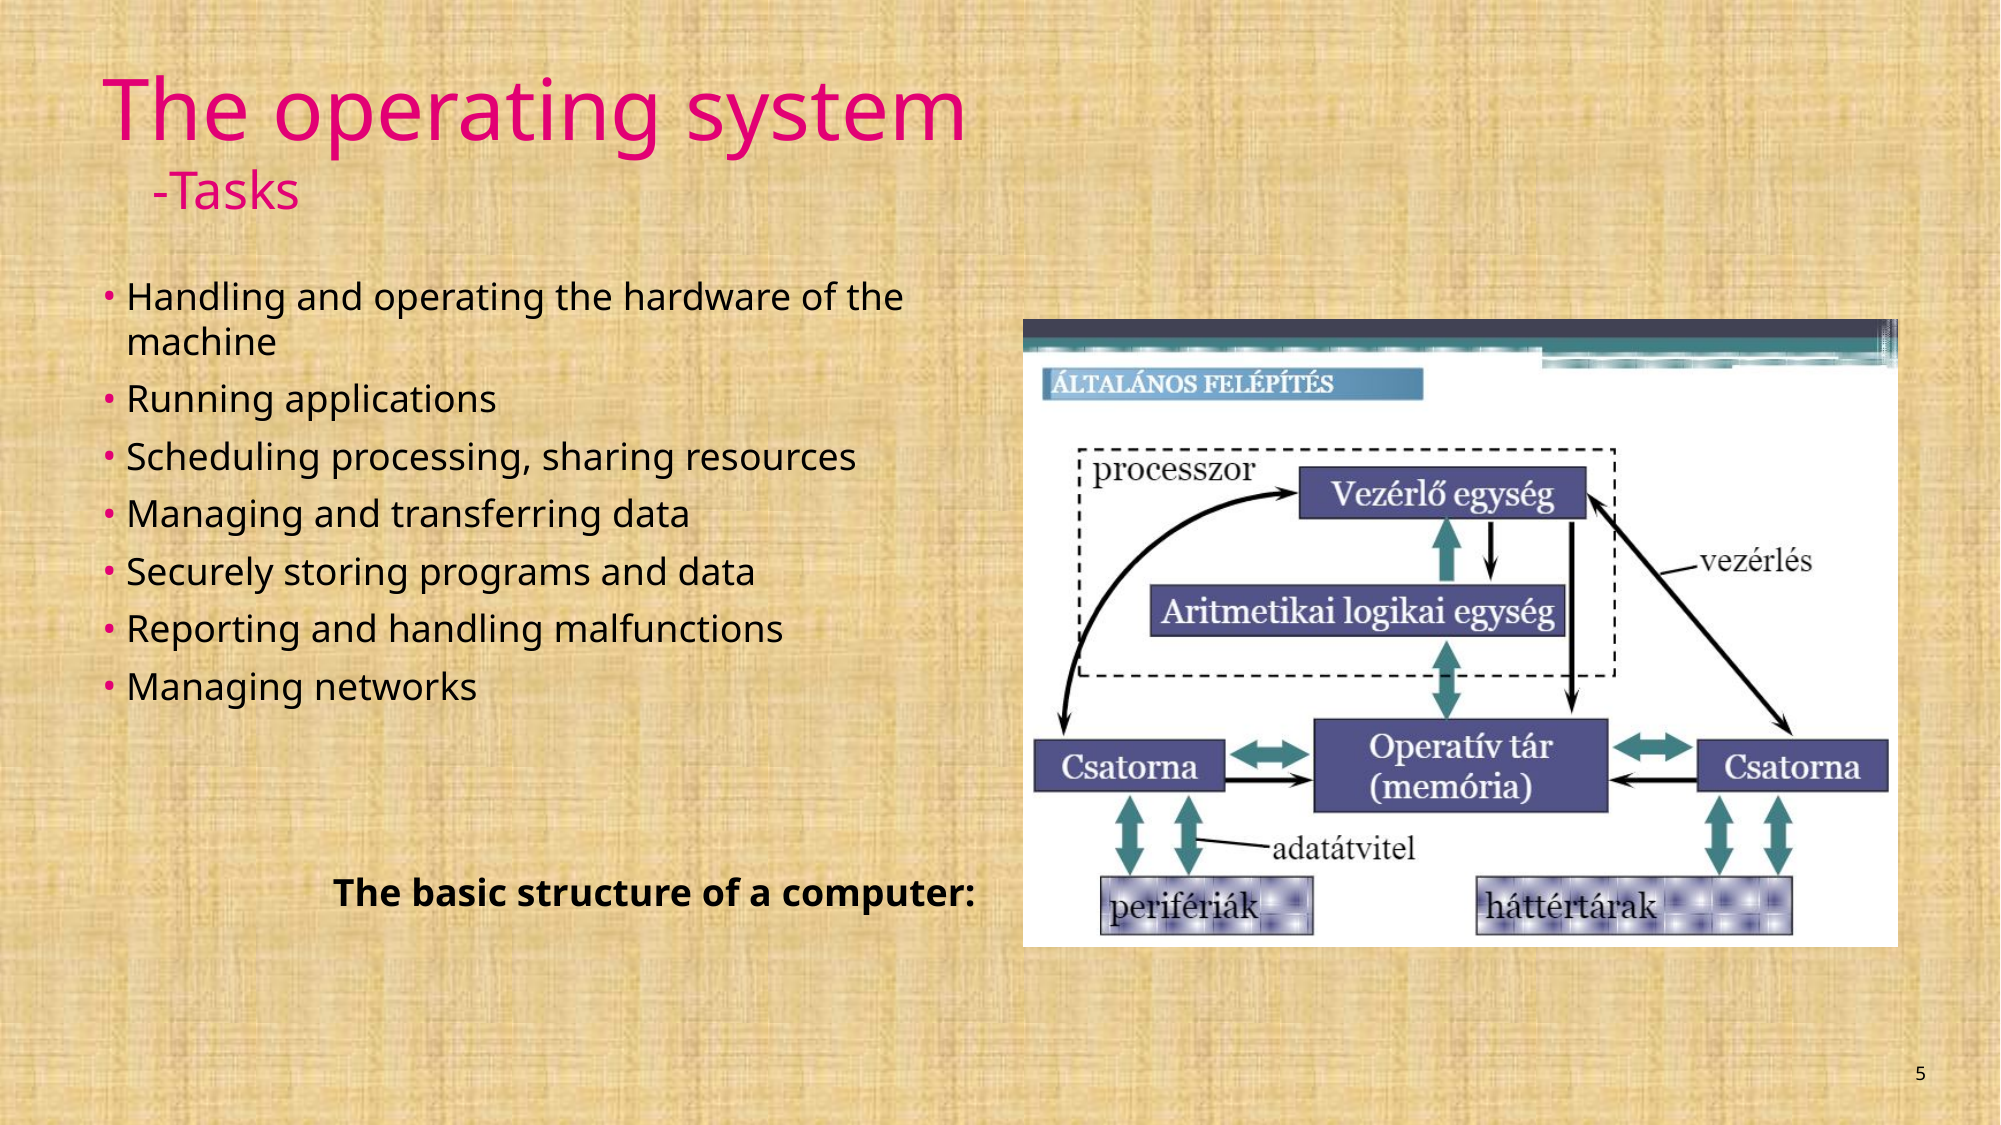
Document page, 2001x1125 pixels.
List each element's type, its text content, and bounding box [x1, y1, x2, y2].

list Handling and operating the hardware of the machine Running applications Scheduling processing, sharing resources Managing and transferring data Securely storing programs and data Reporting and handling malfunctions Managing networks The basic structure of a computer: [102, 272, 977, 976]
slide_number 5 [1915, 1047, 1957, 1101]
title The operating system -Tasks [102, 54, 1898, 220]
picture [0, 0, 2001, 1125]
